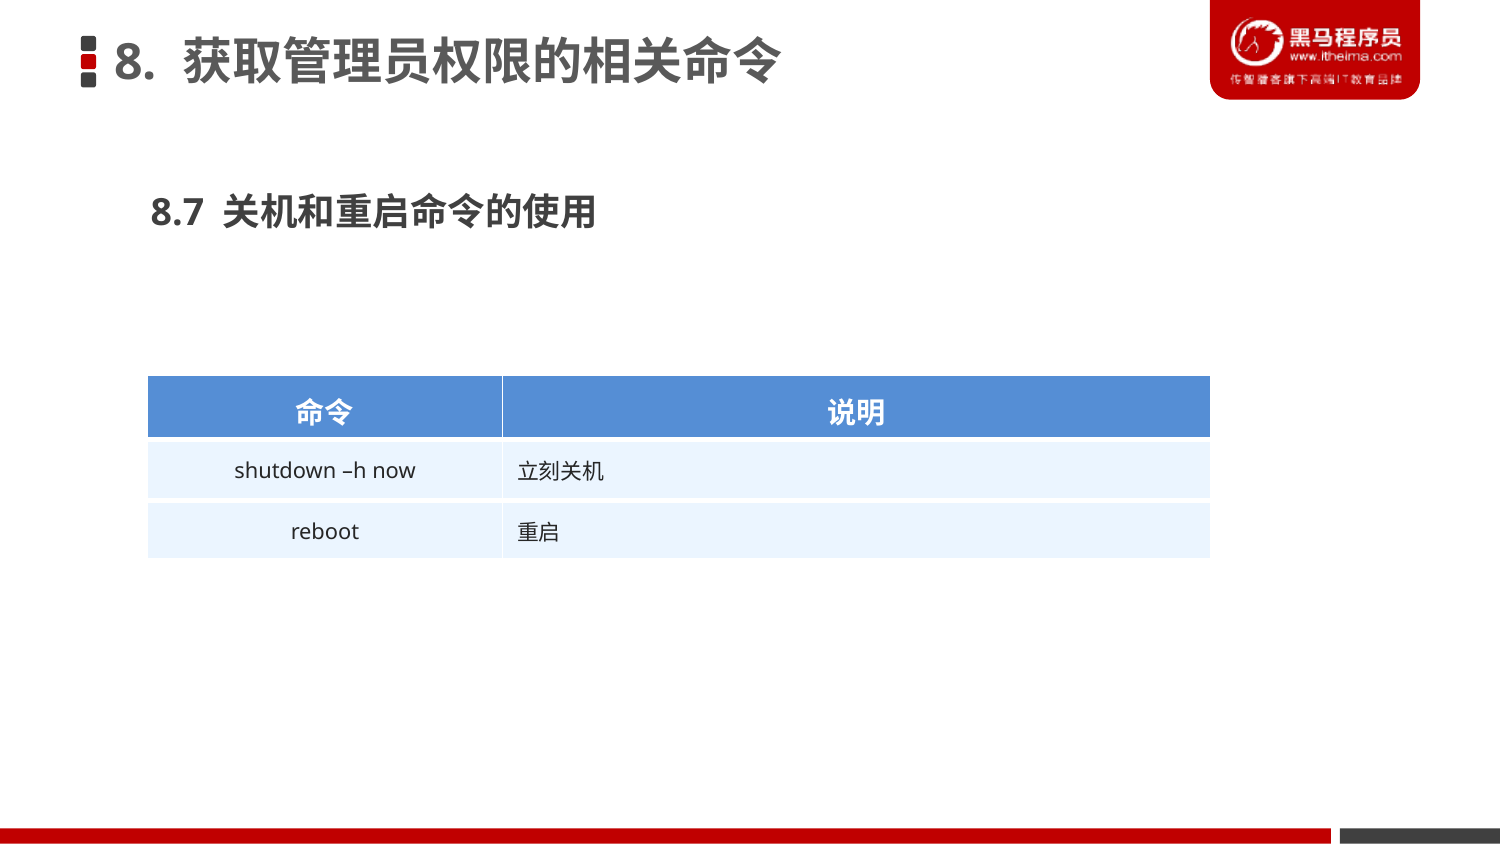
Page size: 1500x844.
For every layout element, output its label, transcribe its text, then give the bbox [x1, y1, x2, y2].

table_cell 立刻关机 [503, 442, 1210, 498]
text_box 8.7 关机和重启命令的使用 [135, 157, 713, 241]
table_header 命令 [148, 376, 502, 437]
text_box 8. 获取管理员权限的相关命令 [103, 0, 987, 130]
table_cell shutdown –h now [148, 442, 502, 498]
table_cell reboot [148, 503, 502, 558]
table_cell 重启 [503, 503, 1210, 558]
table_header 说明 [503, 376, 1210, 437]
picture [1212, 8, 1421, 94]
